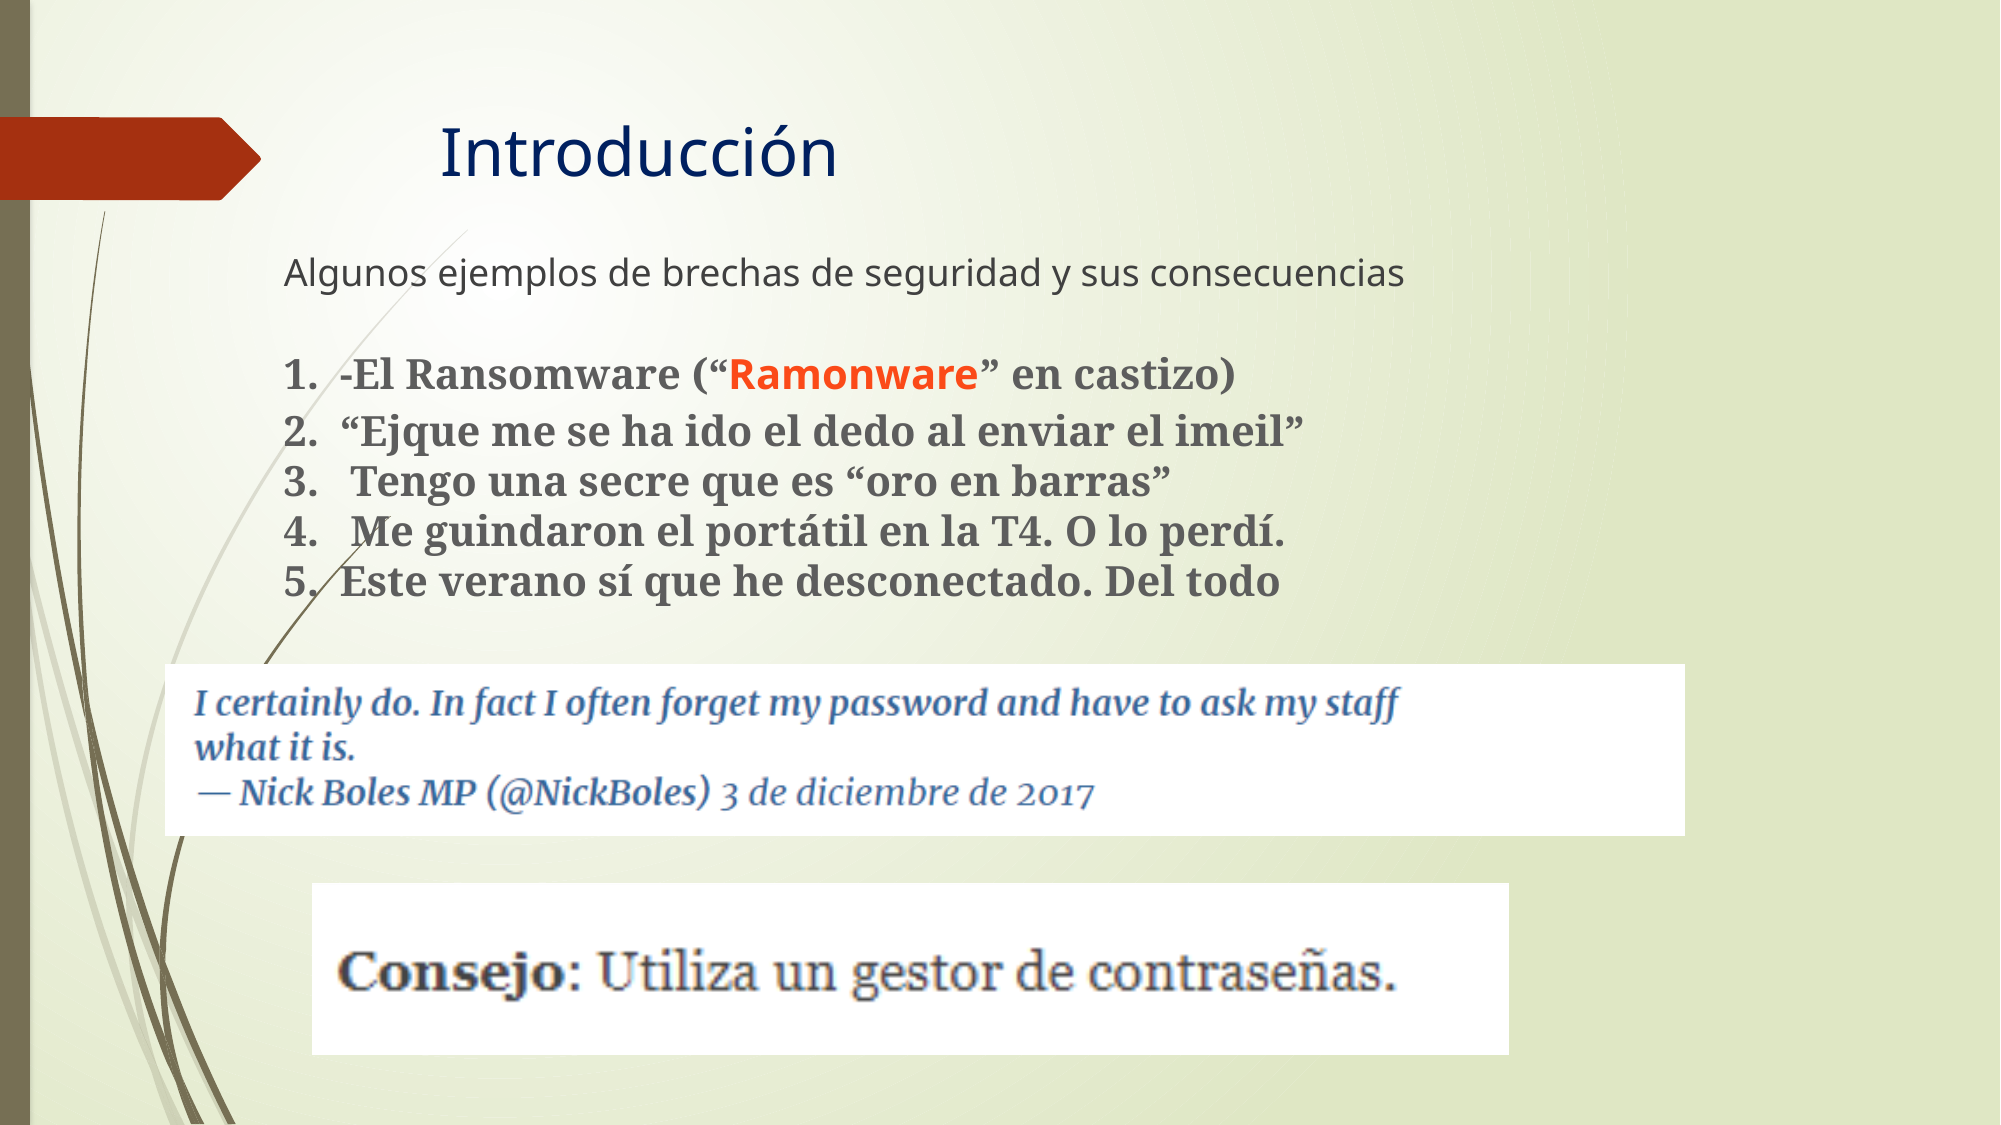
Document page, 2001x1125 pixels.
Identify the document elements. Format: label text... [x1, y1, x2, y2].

picture [164, 664, 1685, 836]
list Algunos ejemplos de brechas de seguridad y sus consecuencias [268, 241, 1732, 311]
text_box -El Ransomware (“Ramonware” en castizo) “Ejque me se ha ido el dedo al enviar el imeil” Tengo una secre que es “oro en barras” Me guindaron el portátil en la T4. O lo perdí. Este verano sí que he desconectado. Del todo [268, 340, 1526, 663]
picture [312, 883, 1510, 1055]
title Introducción [425, 102, 1888, 172]
